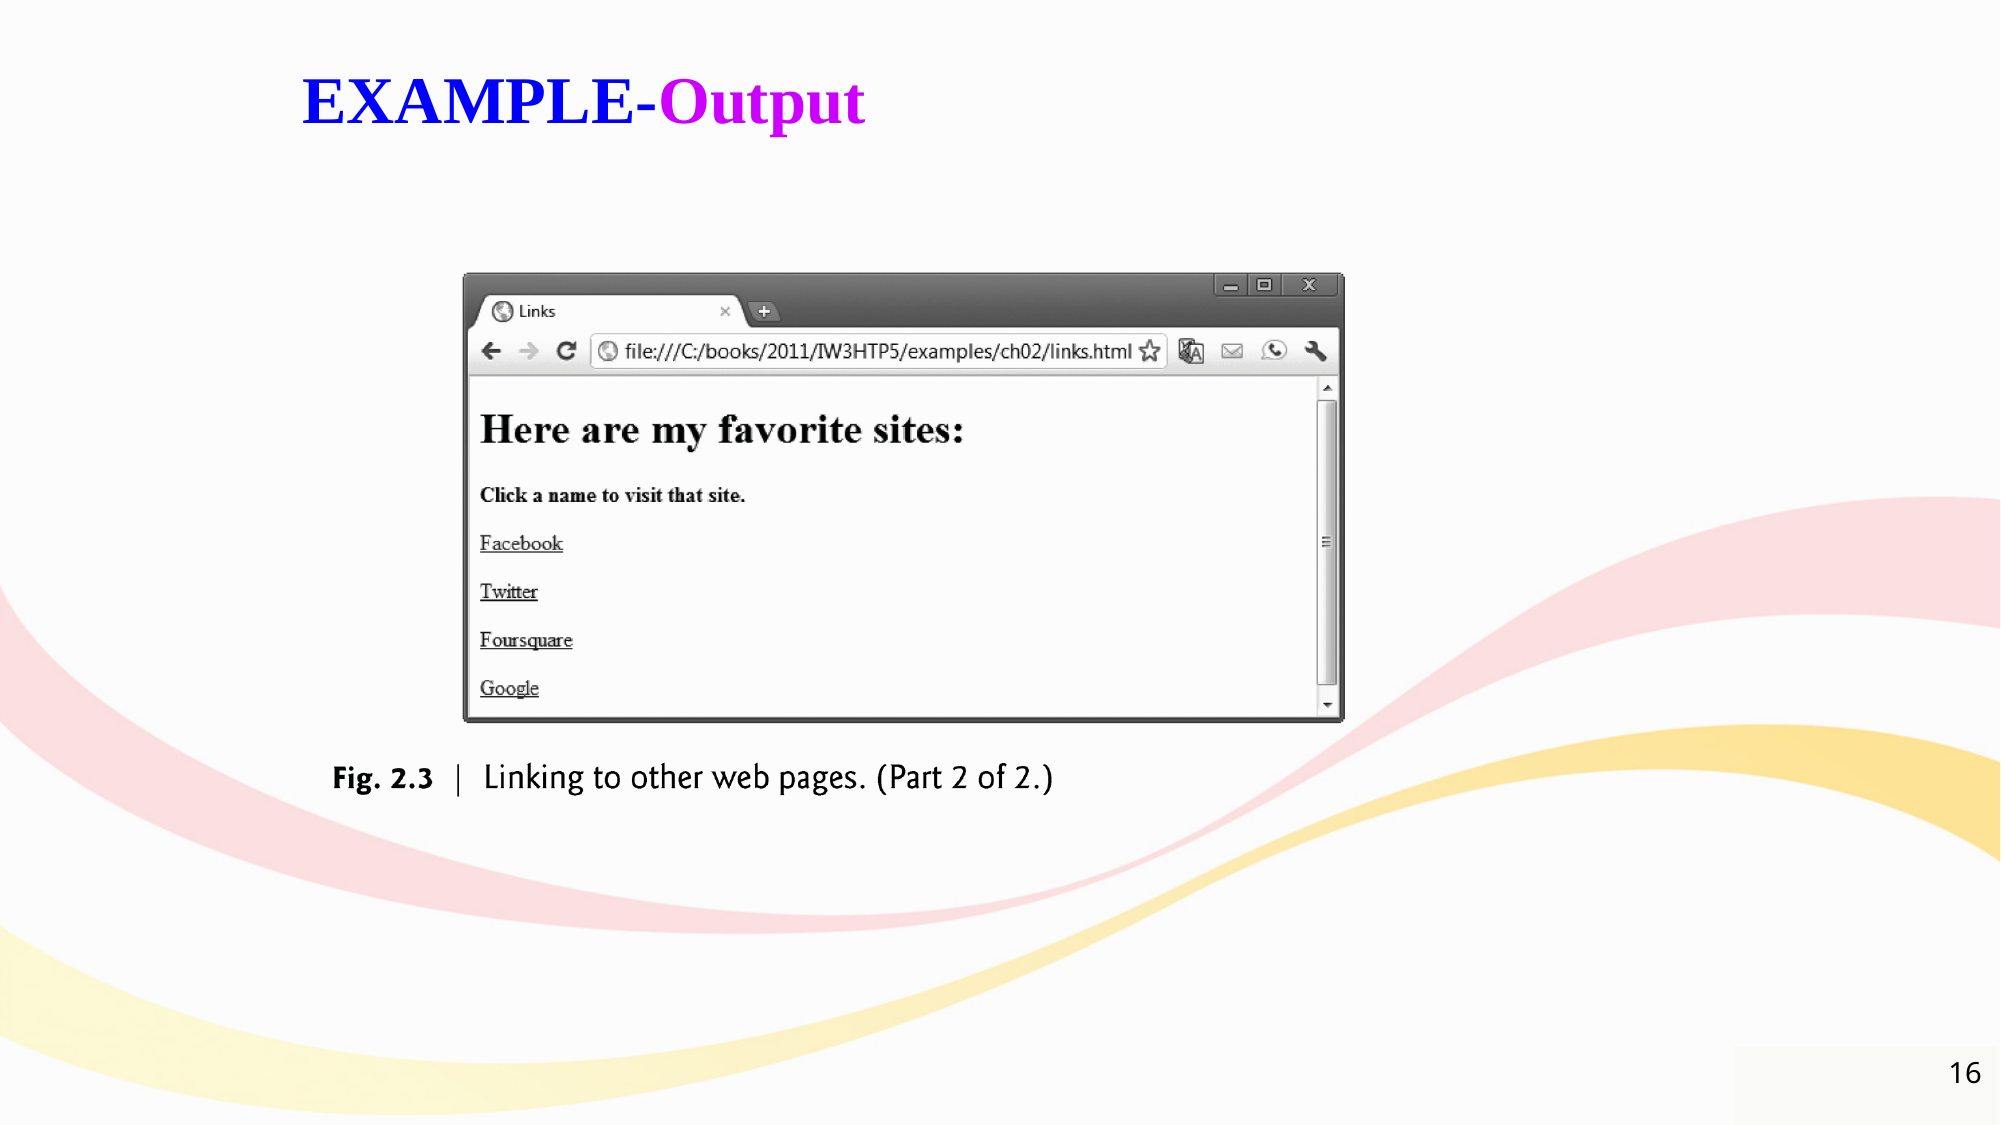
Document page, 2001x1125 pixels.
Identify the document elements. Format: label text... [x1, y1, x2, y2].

text_box EXAMPLE-Output [287, 49, 963, 145]
slide_number 16 [1789, 1046, 1998, 1125]
picture [0, 0, 2001, 1125]
